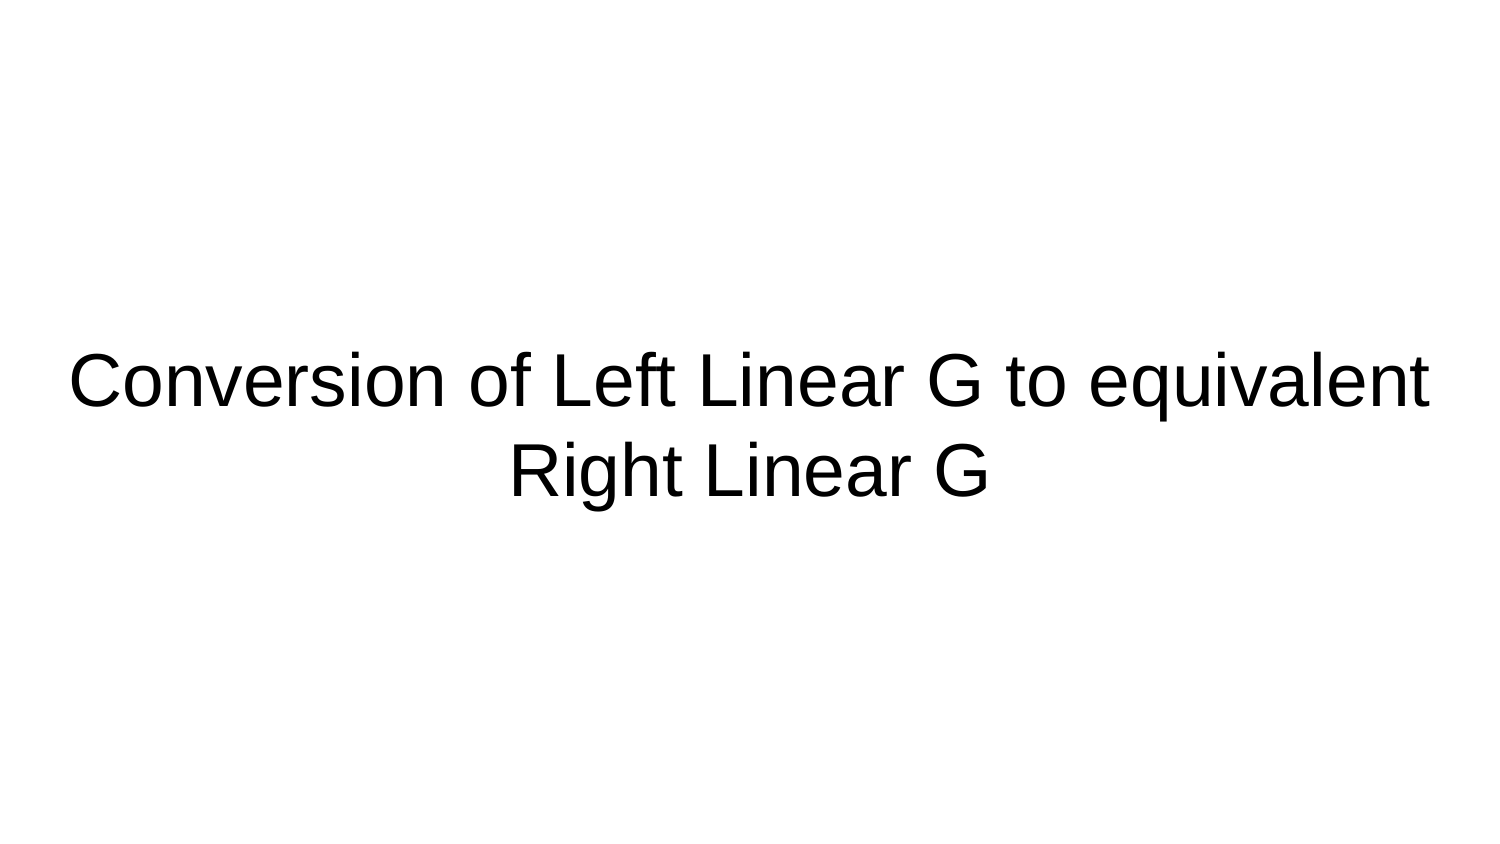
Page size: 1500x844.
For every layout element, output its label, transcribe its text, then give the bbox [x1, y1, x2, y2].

title Conversion of Left Linear G to equivalent Right Linear G [51, 352, 1449, 491]
